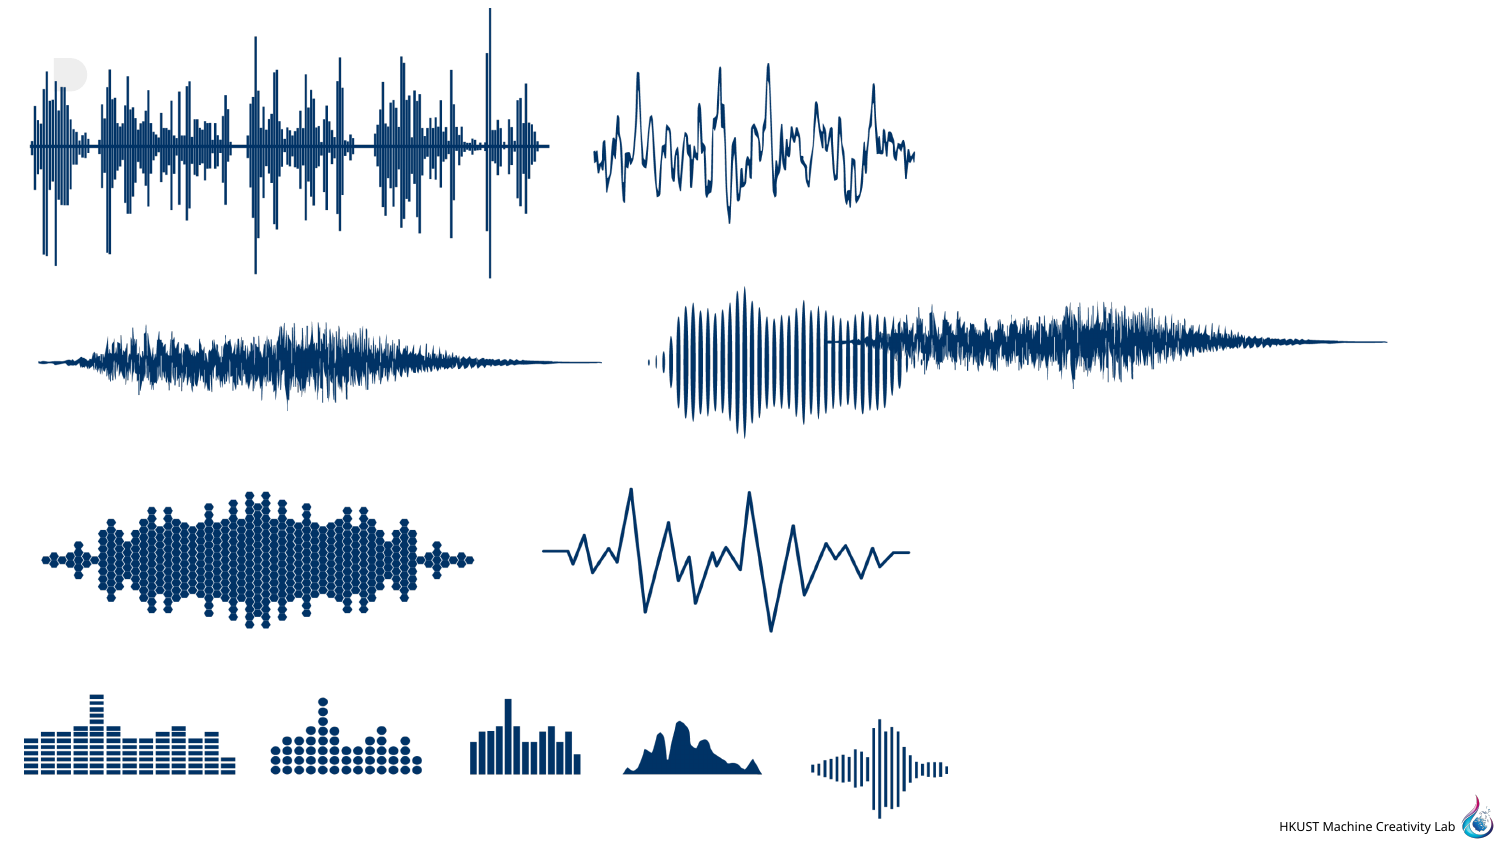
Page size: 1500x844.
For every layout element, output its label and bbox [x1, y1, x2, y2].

picture [24, 8, 1397, 819]
picture [1460, 793, 1495, 840]
